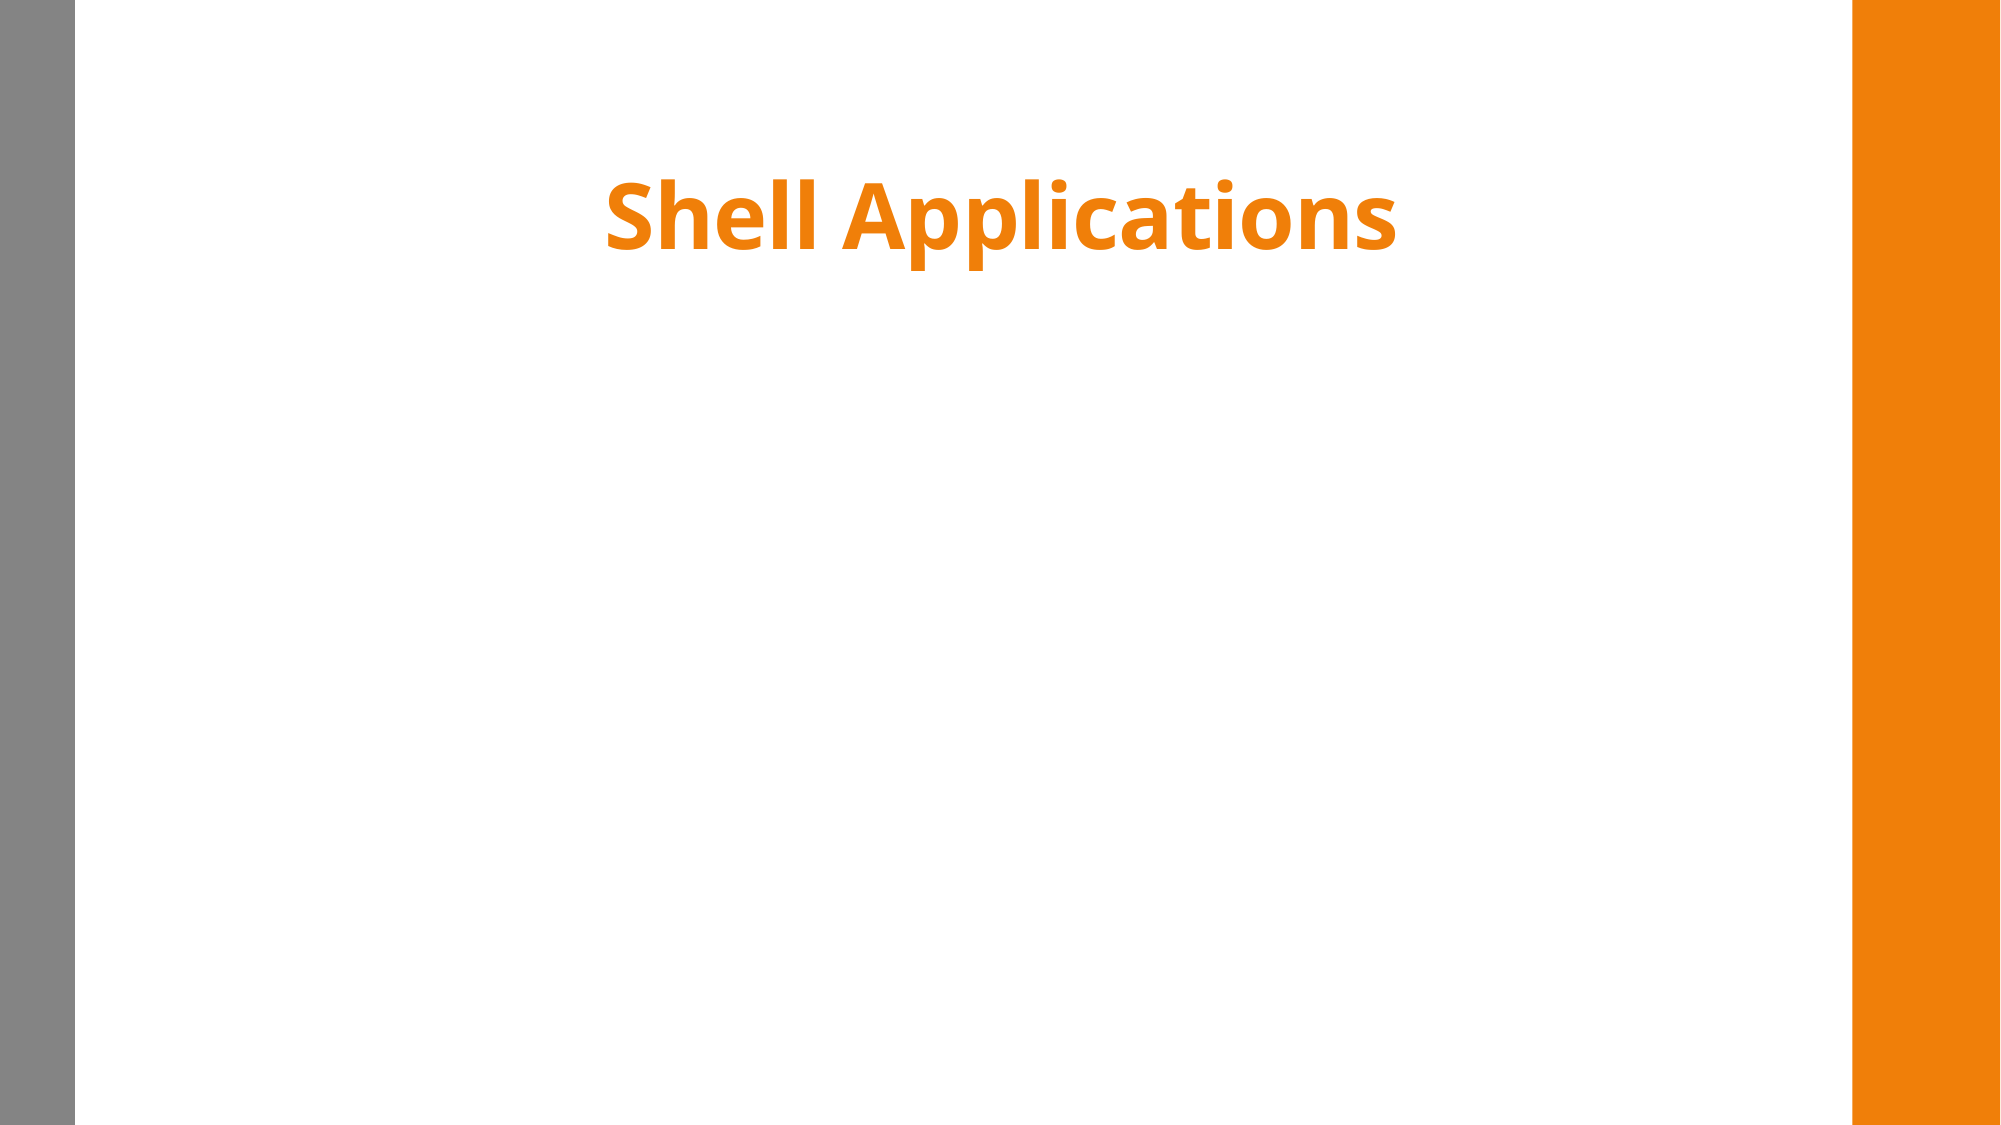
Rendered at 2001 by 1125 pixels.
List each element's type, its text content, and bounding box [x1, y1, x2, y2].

title Shell Applications [206, 48, 1797, 278]
